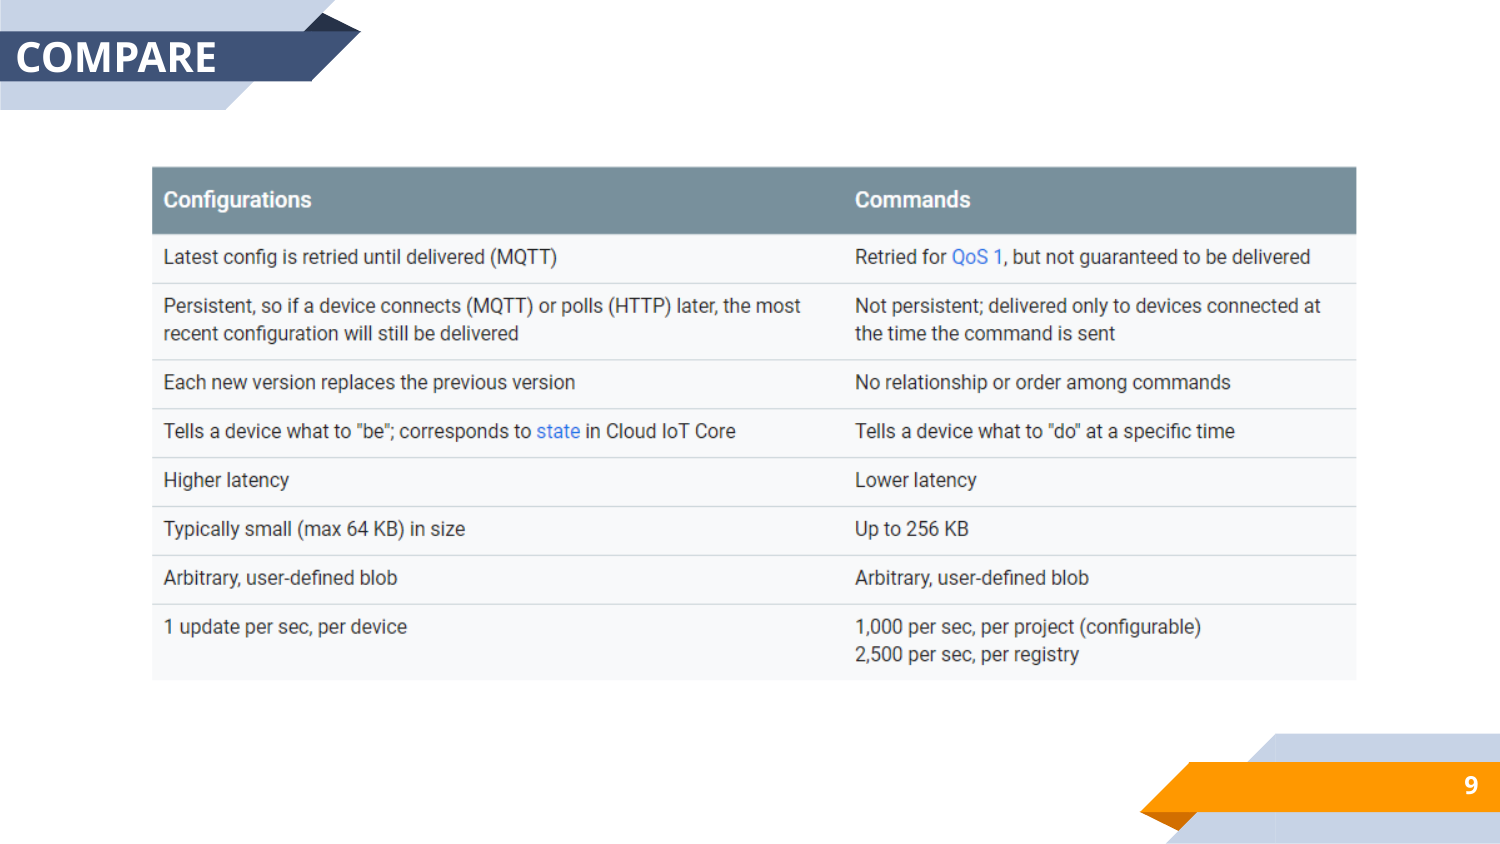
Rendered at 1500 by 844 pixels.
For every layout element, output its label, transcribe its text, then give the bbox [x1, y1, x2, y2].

slide_number 9 [1249, 760, 1494, 813]
text_box COMPARE [0, 0, 437, 113]
picture [130, 150, 1370, 694]
